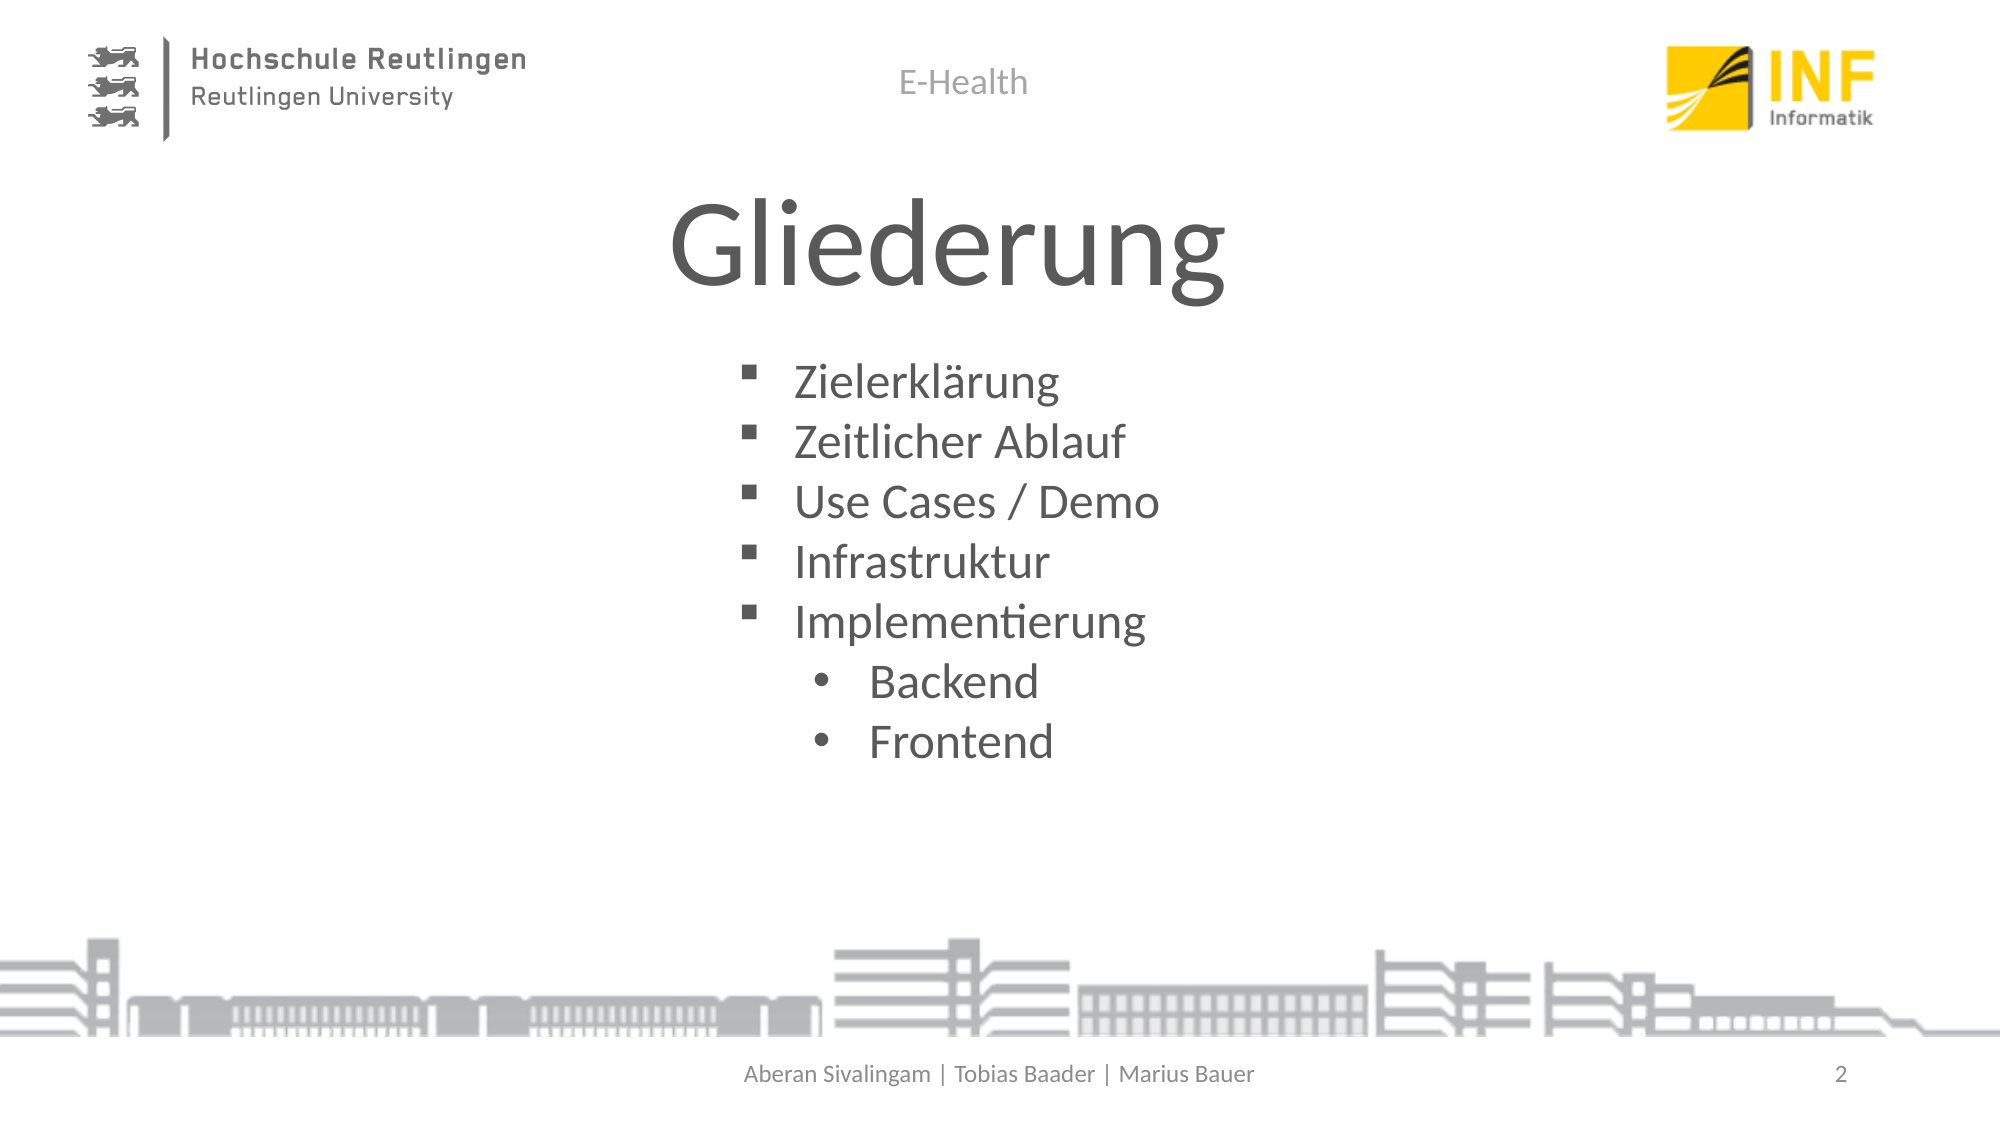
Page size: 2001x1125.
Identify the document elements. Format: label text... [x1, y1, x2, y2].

footer Aberan Sivalingam | Tobias Baader | Marius Bauer [662, 1042, 1338, 1103]
slide_number 2 [1412, 1042, 1863, 1103]
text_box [0, 36, 2000, 1037]
